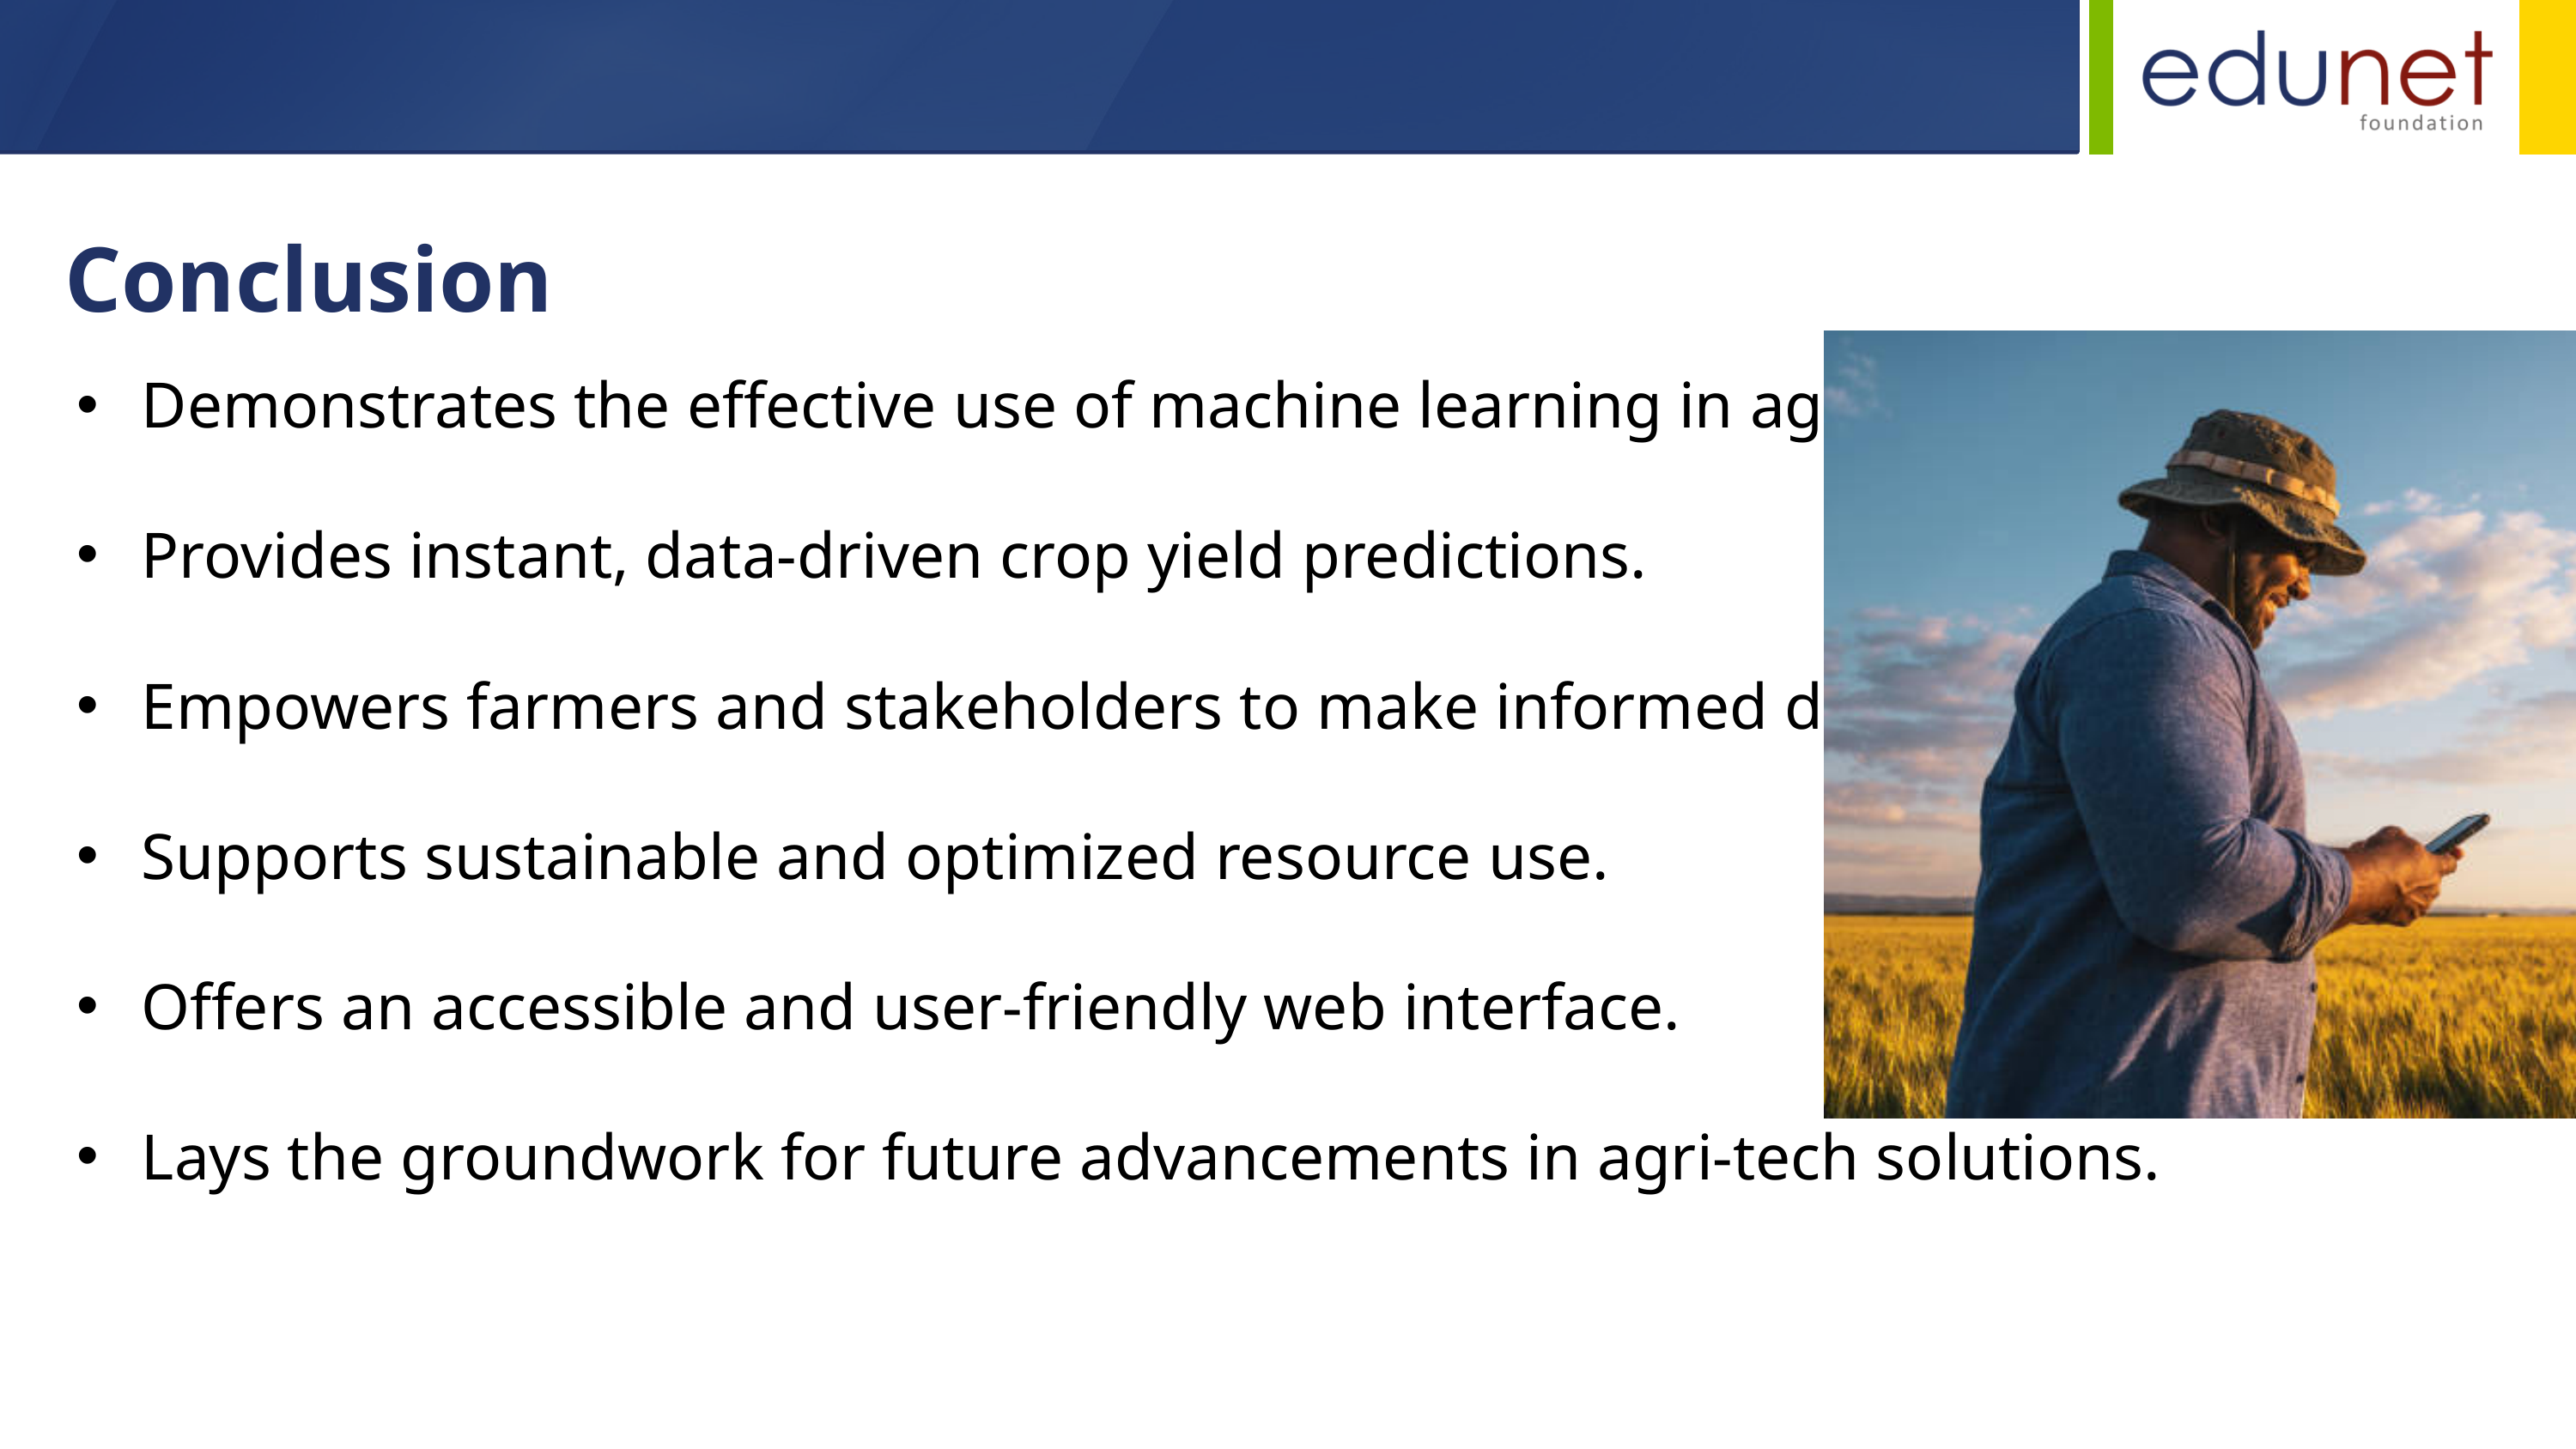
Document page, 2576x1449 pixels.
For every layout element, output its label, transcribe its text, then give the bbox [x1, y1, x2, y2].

text_box Conclusion [64, 222, 1328, 330]
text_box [2128, 15, 2509, 138]
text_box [2519, 0, 2576, 155]
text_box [0, 0, 2080, 151]
picture [1824, 330, 2576, 1119]
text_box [2088, 0, 2114, 155]
text_box Demonstrates the effective use of machine learning in agriculture. Provides instant, data-driven crop yield predictions. Empowers farmers and stakeholders to make informed decisions. Supports sustainable and optimized resource use. Offers an accessible and user-friendly web interface. Lays the groundwork for future advancements in agri-tech solutions. [64, 359, 2179, 1199]
